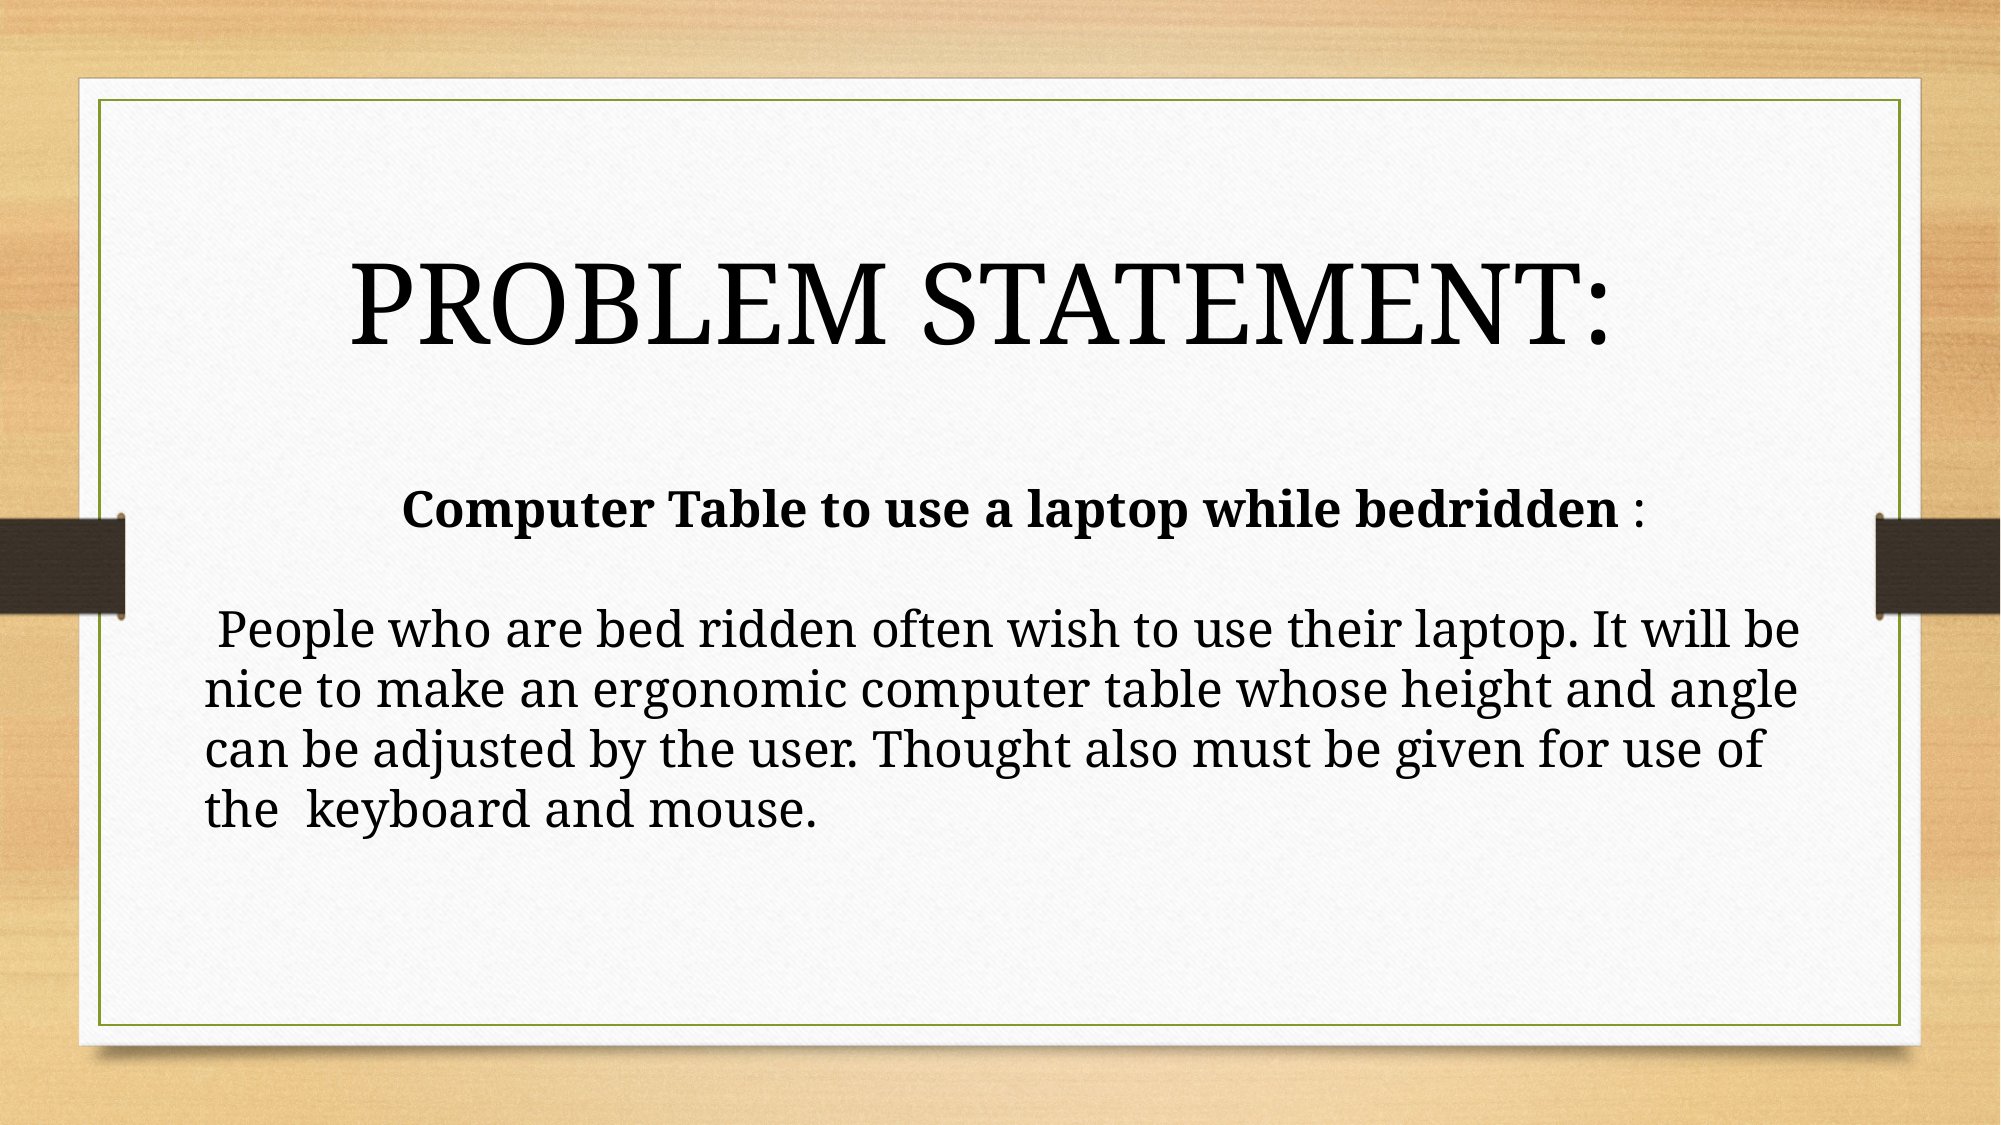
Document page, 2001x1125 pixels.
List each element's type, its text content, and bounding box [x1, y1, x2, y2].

text_box Computer Table to use a laptop while bedridden : People who are bed ridden often wish to use their laptop. It will be nice to make an ergonomic computer table whose height and angle can be adjusted by the user. Thought also must be given for use of the keyboard and mouse. [189, 470, 1859, 846]
text_box PROBLEM STATEMENT: [333, 224, 1630, 375]
picture [0, 0, 2001, 1125]
